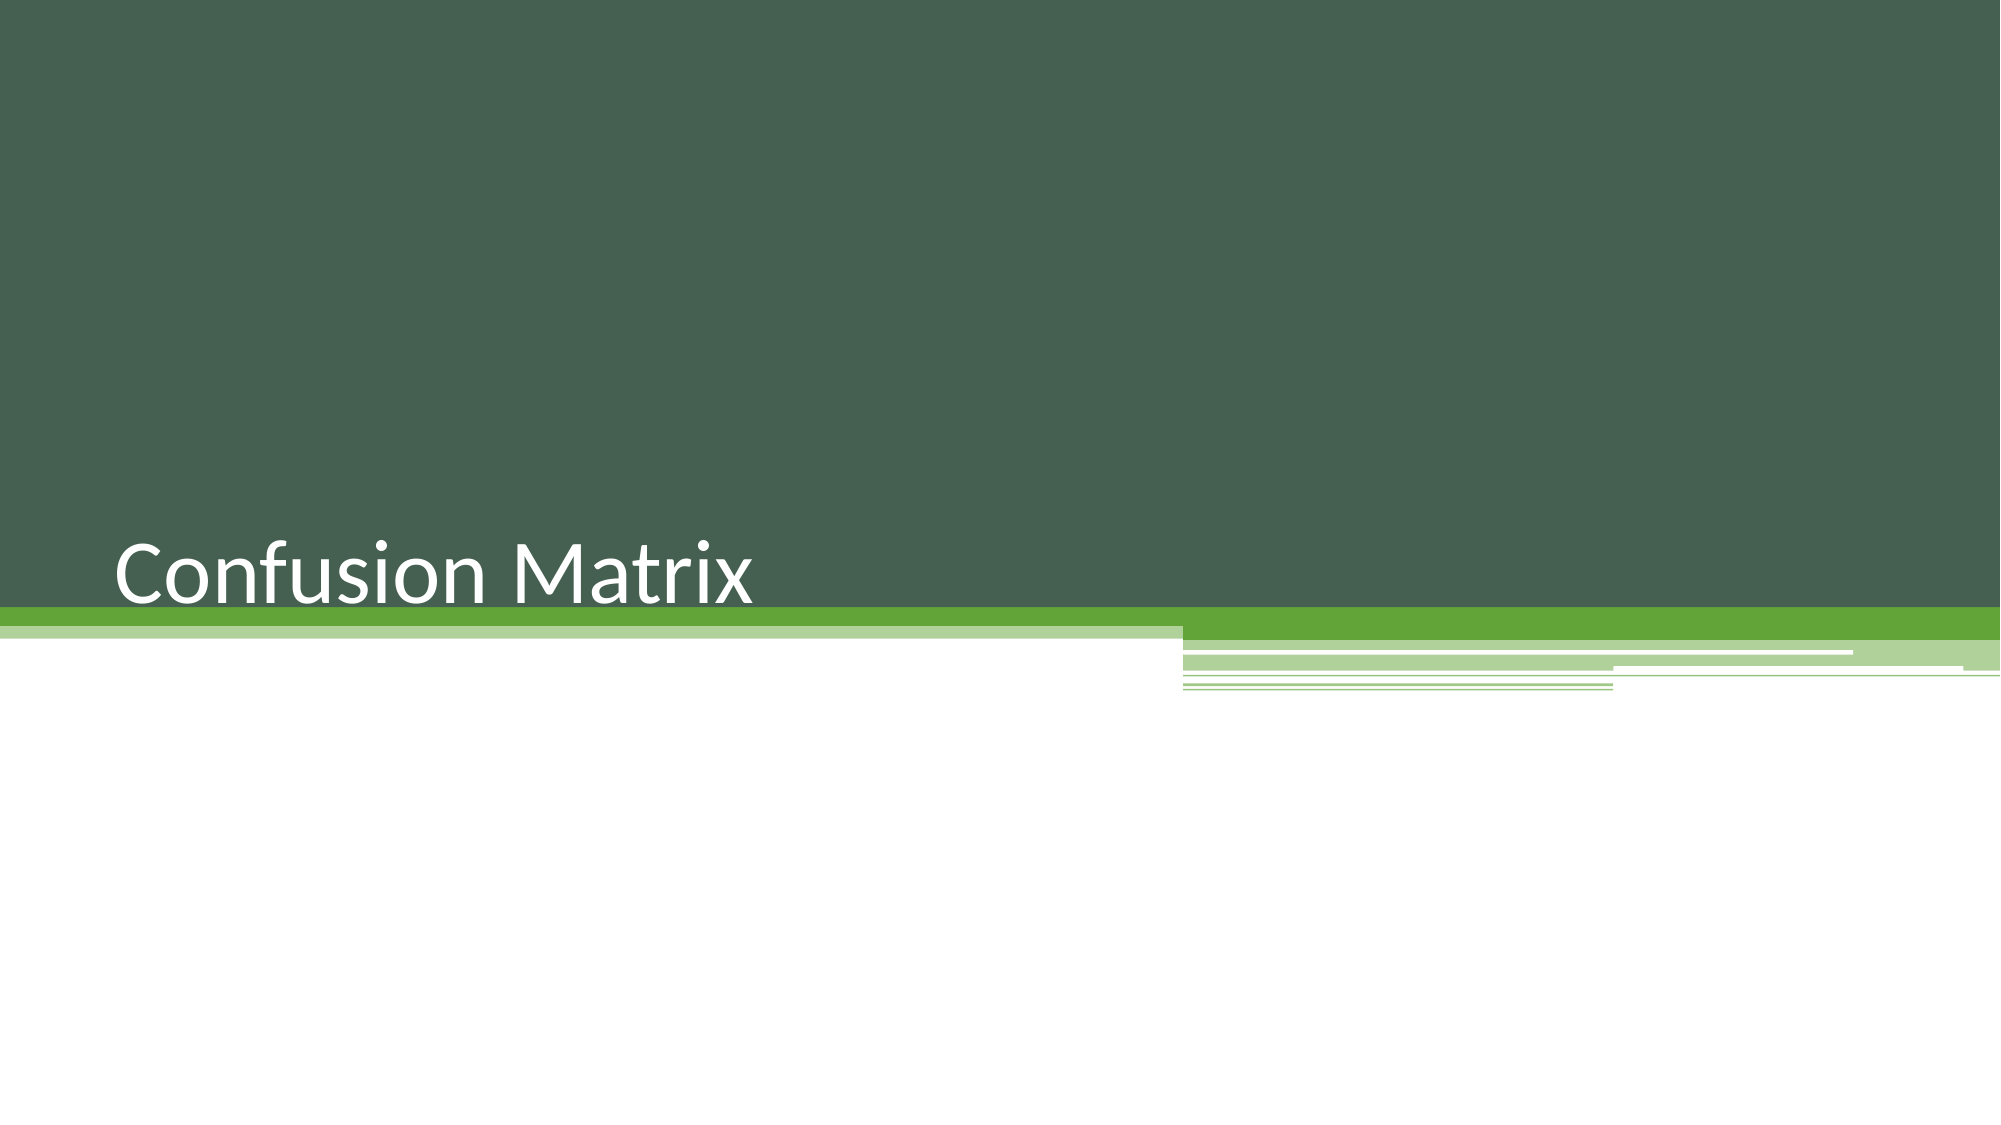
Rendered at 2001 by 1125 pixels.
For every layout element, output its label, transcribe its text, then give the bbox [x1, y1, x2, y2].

title Confusion Matrix [112, 509, 758, 700]
